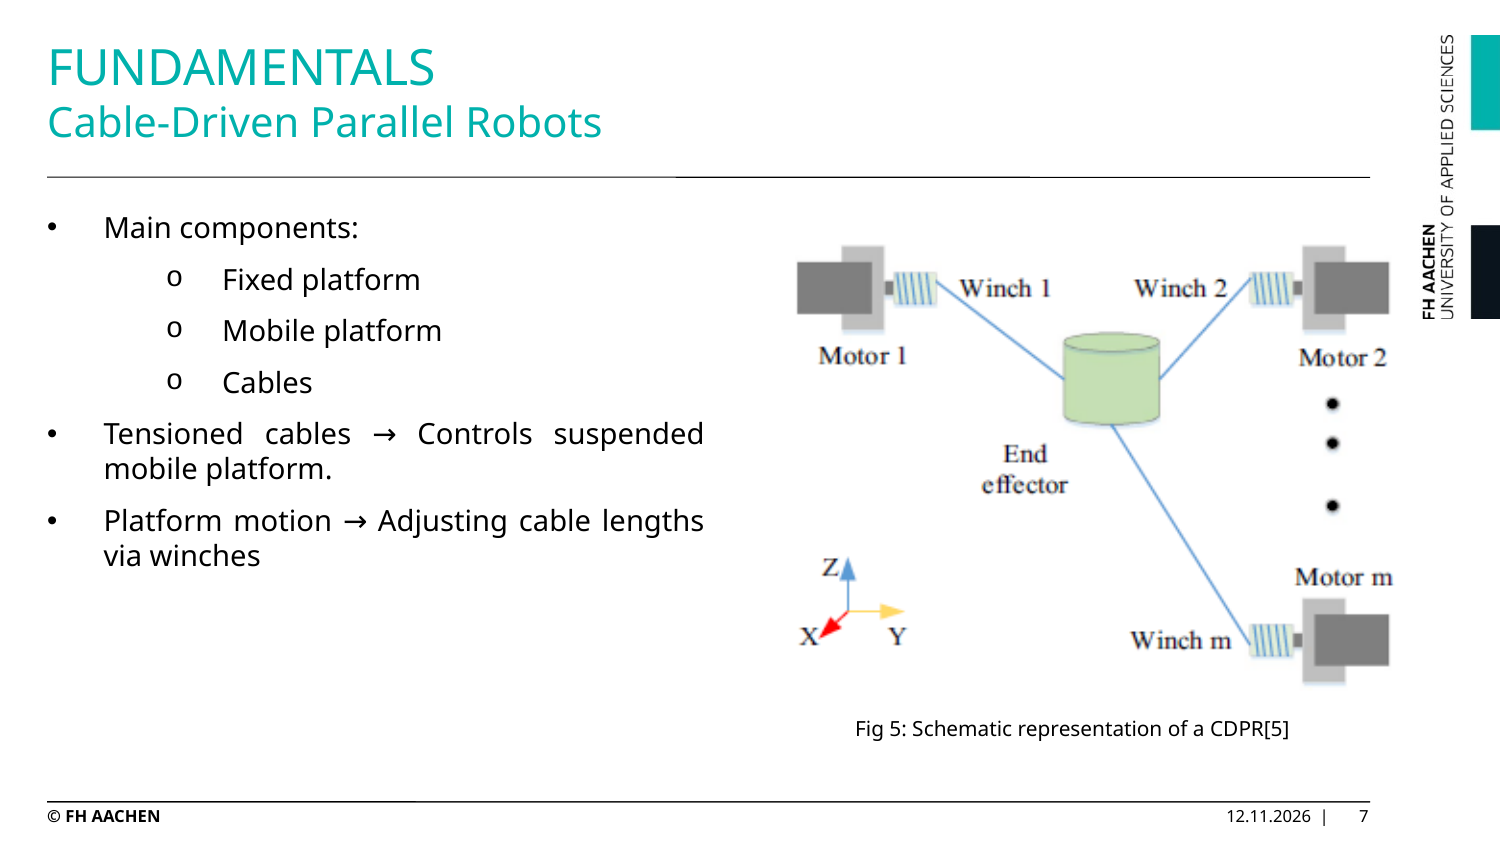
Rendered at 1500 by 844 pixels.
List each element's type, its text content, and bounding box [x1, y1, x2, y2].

picture [794, 244, 1400, 691]
slide_number 7 [1319, 806, 1369, 822]
picture [1411, 35, 1500, 319]
footer © FH AACHEN [47, 806, 988, 822]
title FUNDAMENTALS Cable-Driven Parallel Robots [47, 35, 1370, 154]
text_box Fig 5: Schematic representation of a CDPR[5] [840, 707, 1355, 748]
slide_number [1199, 806, 1319, 822]
text_box Main components: Fixed platform Mobile platform Cables Tensioned cables → Controls suspended mobile platform. Platform motion → Adjusting cable lengths via winches [47, 209, 705, 785]
